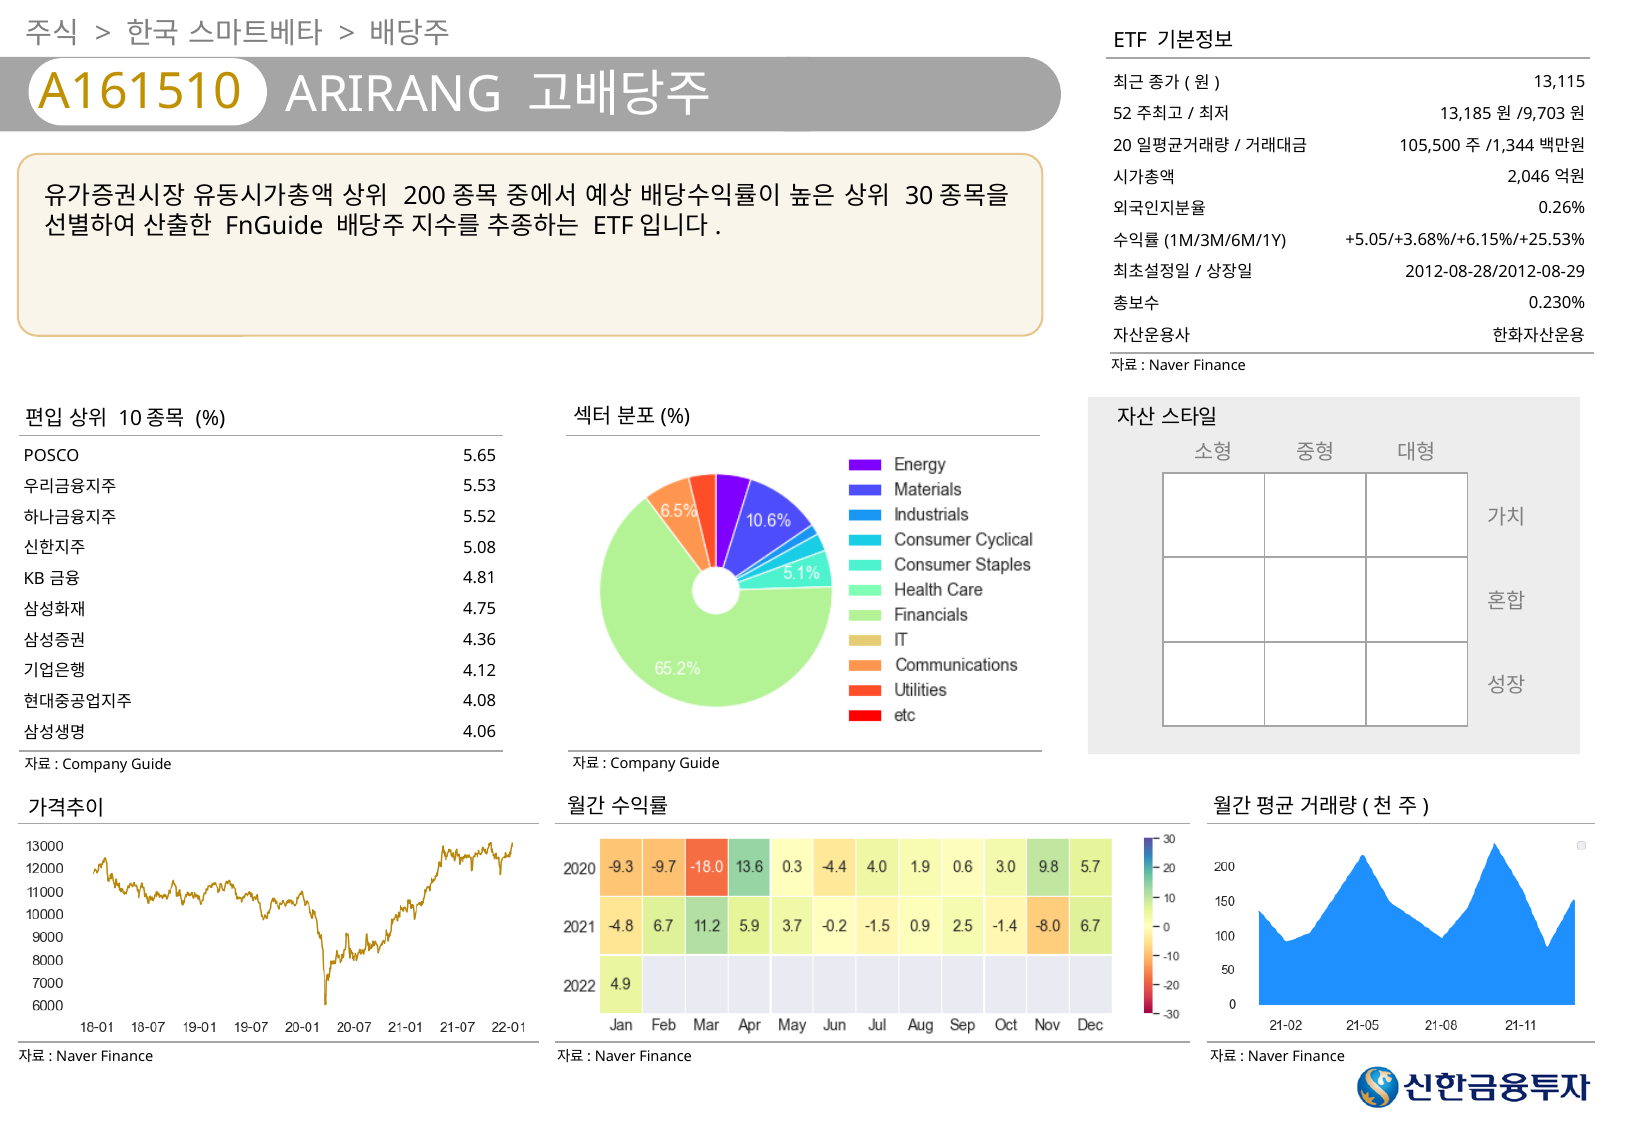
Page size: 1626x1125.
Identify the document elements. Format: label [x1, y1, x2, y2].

table_cell [420, 624, 501, 653]
table_cell [420, 563, 501, 592]
table_cell [1321, 100, 1591, 127]
table_cell [19, 501, 419, 530]
picture [554, 830, 1188, 1038]
picture [17, 830, 539, 1038]
table_cell [19, 473, 419, 500]
table_cell [1321, 192, 1591, 222]
table_cell [420, 686, 501, 715]
table_header [1321, 66, 1591, 94]
table_cell [19, 655, 419, 684]
table_cell [1108, 224, 1319, 254]
picture [1206, 830, 1595, 1038]
table_cell [420, 594, 501, 622]
table_cell [1108, 256, 1319, 285]
table_cell [1321, 224, 1591, 254]
table_cell [19, 624, 419, 653]
table_cell [420, 716, 501, 745]
list [29, 165, 1026, 325]
table_cell [1321, 319, 1591, 349]
table_cell [420, 473, 501, 500]
table_cell [1108, 192, 1319, 222]
table_cell [19, 563, 419, 592]
table_cell [420, 655, 501, 684]
picture [1355, 1064, 1593, 1110]
table_cell [1321, 287, 1591, 317]
table_header [1108, 66, 1319, 94]
table_header [19, 440, 419, 467]
picture [567, 437, 1043, 745]
table_cell [1108, 319, 1319, 349]
list [567, 397, 1043, 433]
table_cell [1321, 161, 1591, 191]
table_cell [1108, 129, 1319, 159]
table_header [420, 440, 501, 467]
table_cell [19, 716, 419, 745]
list [10, 4, 1345, 122]
table_cell [1108, 161, 1319, 191]
table_cell [19, 686, 419, 715]
table_cell [420, 532, 501, 561]
table_cell [1108, 100, 1319, 127]
table_cell [1321, 256, 1591, 285]
table_cell [19, 532, 419, 561]
table_cell [19, 594, 419, 622]
table_cell [420, 501, 501, 530]
table_cell [1321, 129, 1591, 159]
table_cell [1108, 287, 1319, 317]
list [1207, 787, 1595, 824]
